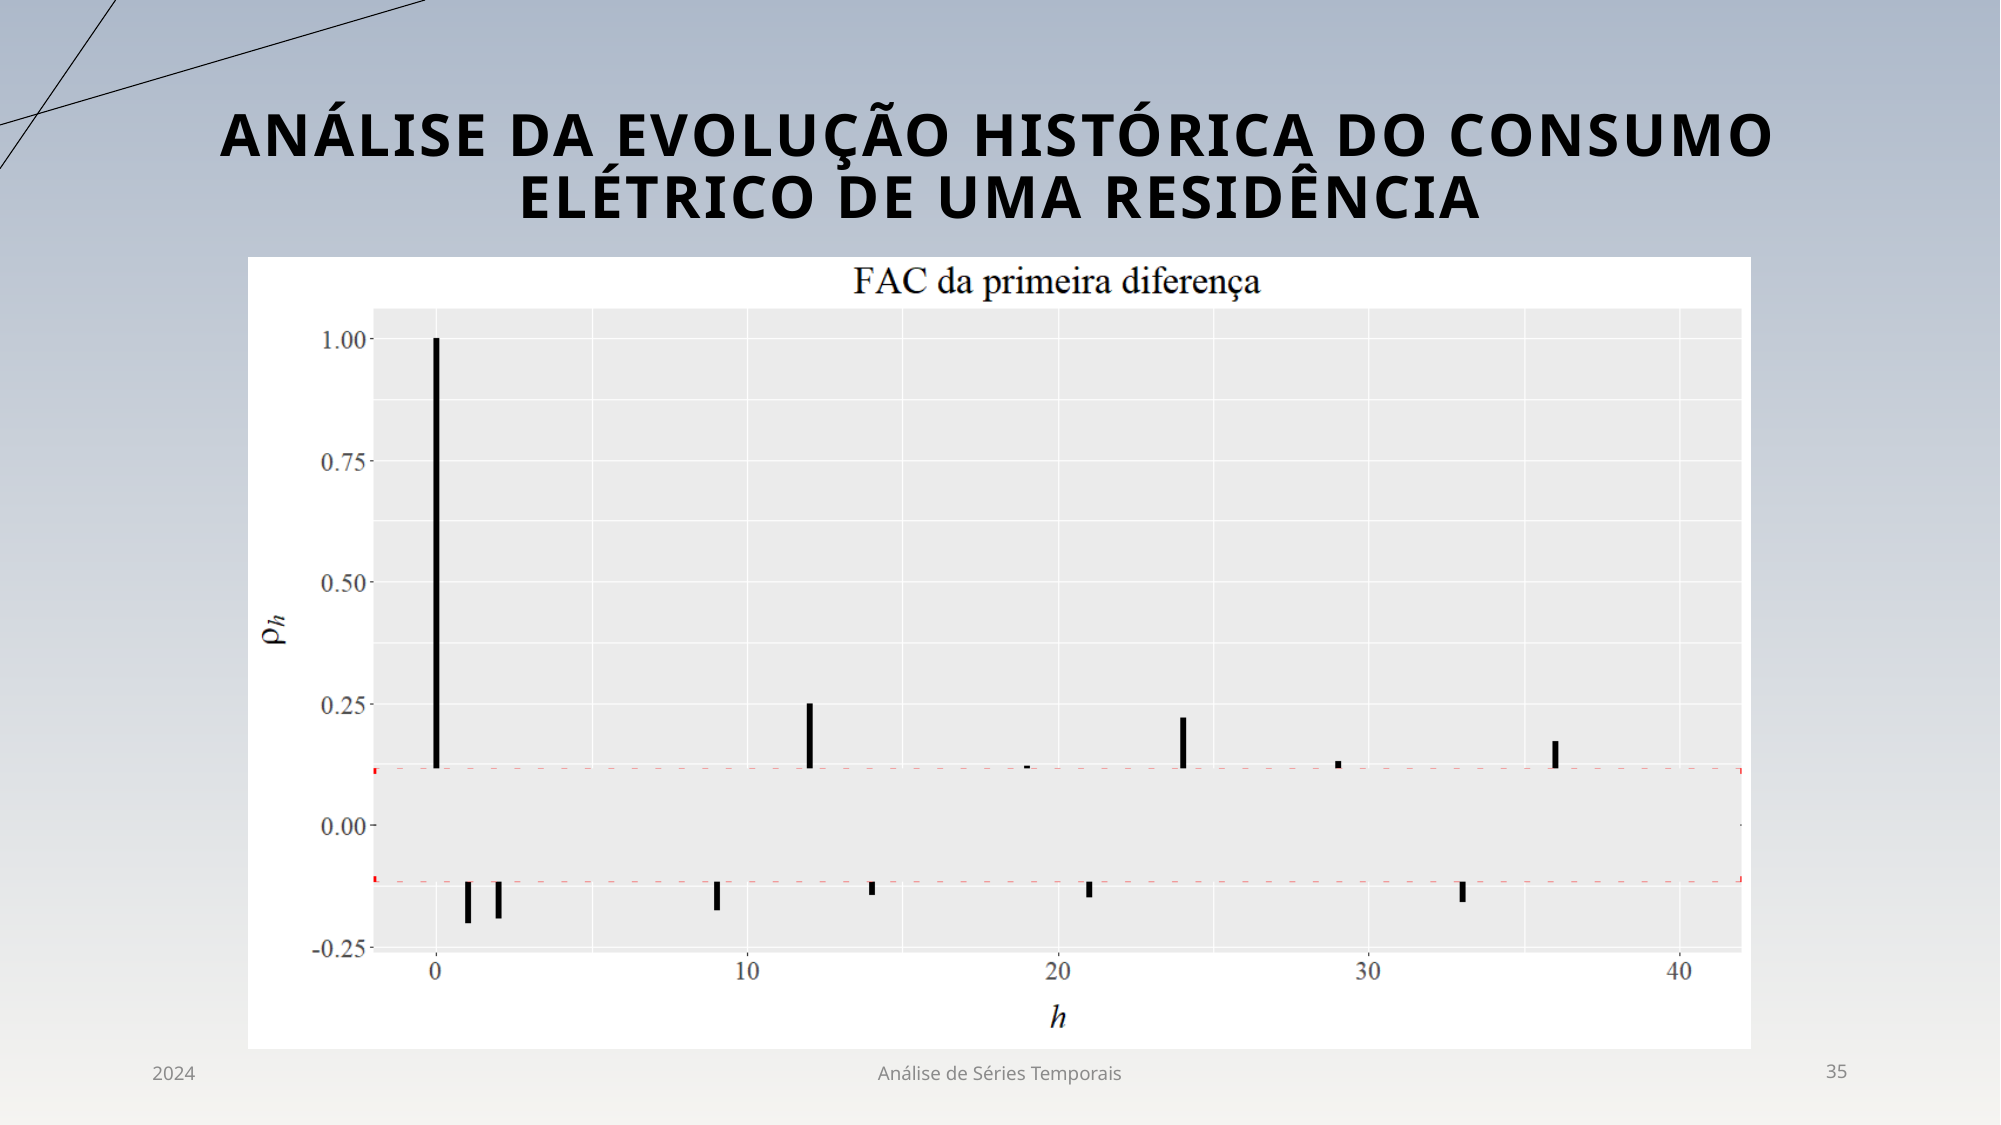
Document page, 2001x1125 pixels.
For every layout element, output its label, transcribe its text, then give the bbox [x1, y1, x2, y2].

picture [248, 257, 1751, 1049]
title Análise da evolução histórica do consumo elétrico de uma Residência [137, 59, 1863, 278]
footer Análise de Séries Temporais [662, 1049, 1338, 1103]
slide_number 2024 [137, 1042, 588, 1103]
slide_number 35 [1412, 1042, 1863, 1103]
